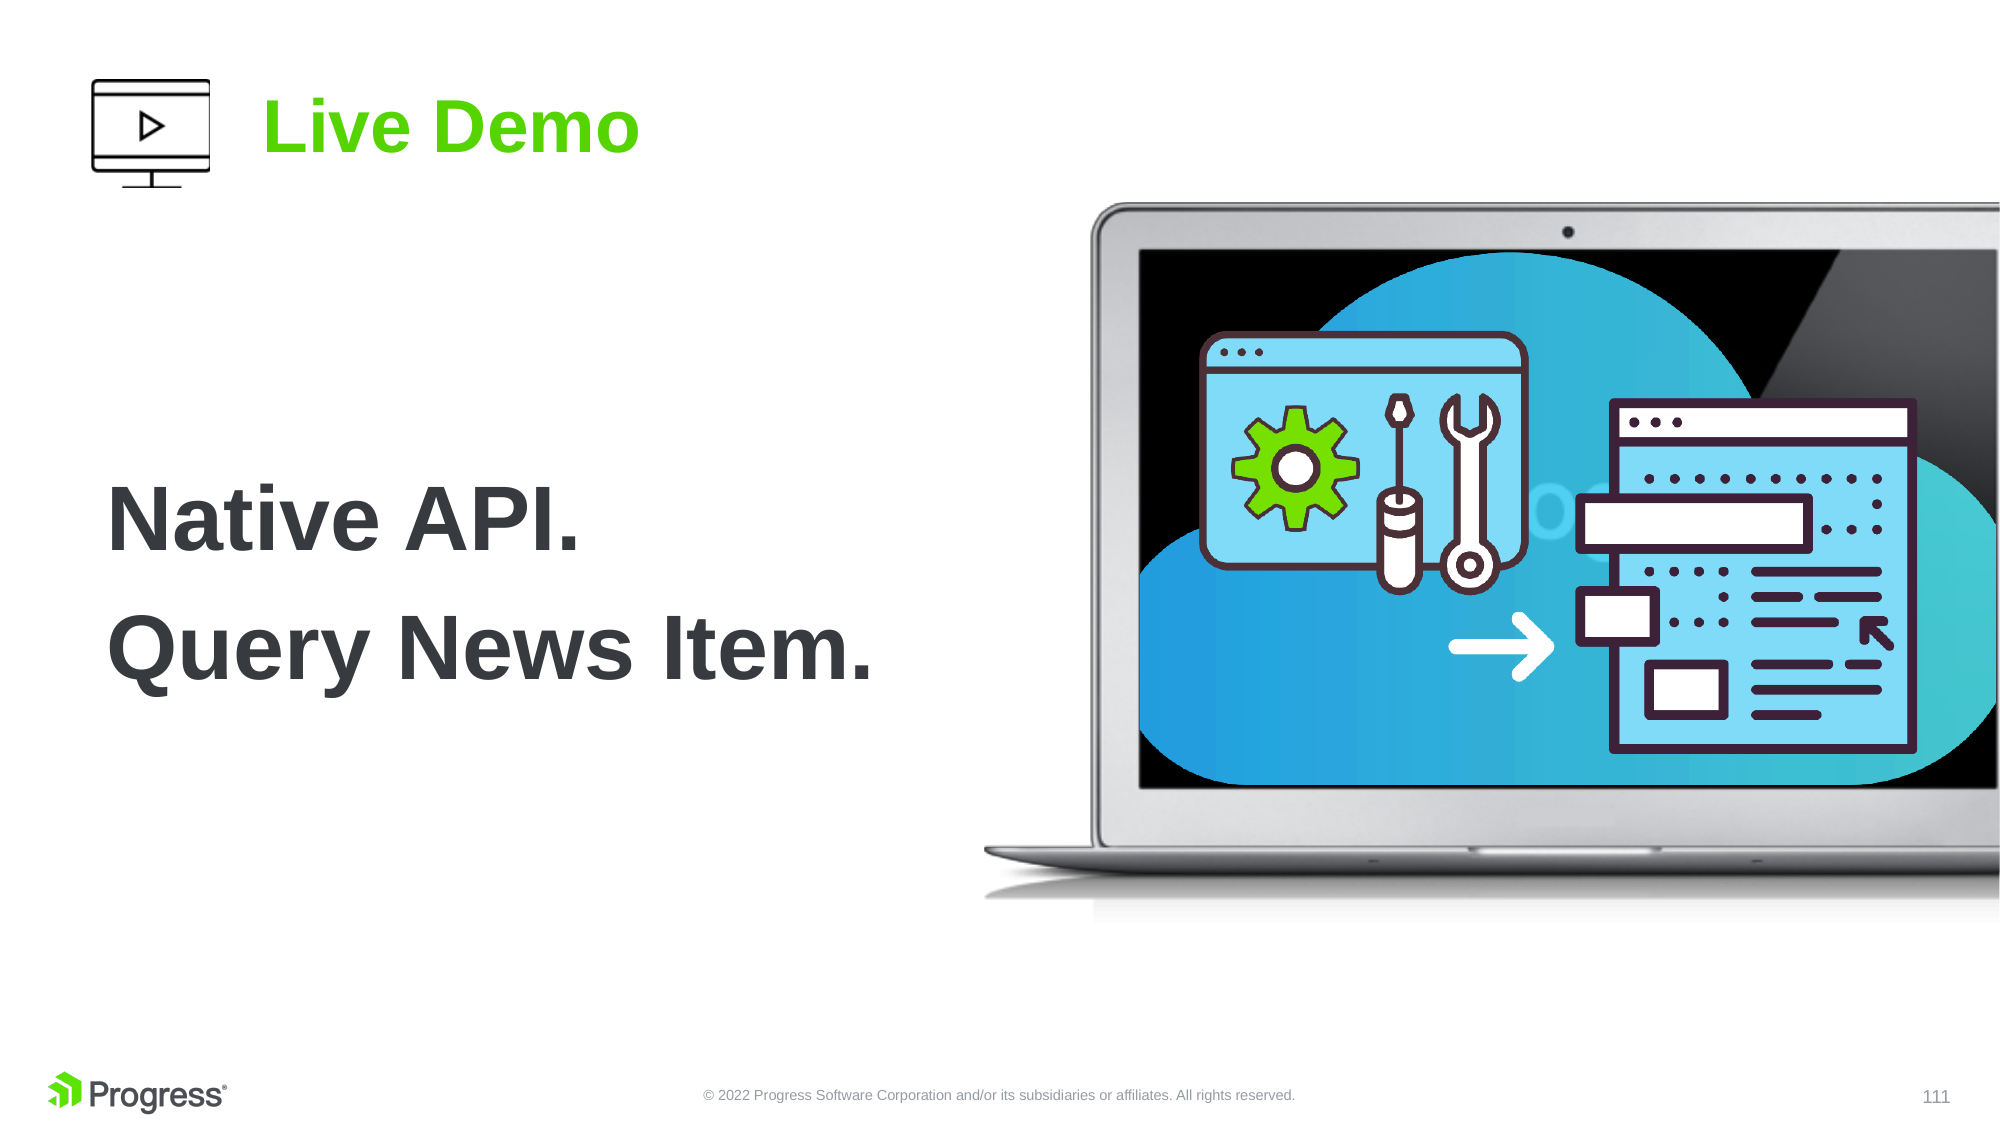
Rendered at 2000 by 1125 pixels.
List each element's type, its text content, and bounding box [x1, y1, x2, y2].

picture [91, 79, 211, 189]
list Native API. Query News Item. [91, 451, 1045, 700]
picture [983, 202, 2000, 923]
title Live Demo [247, 80, 1888, 303]
